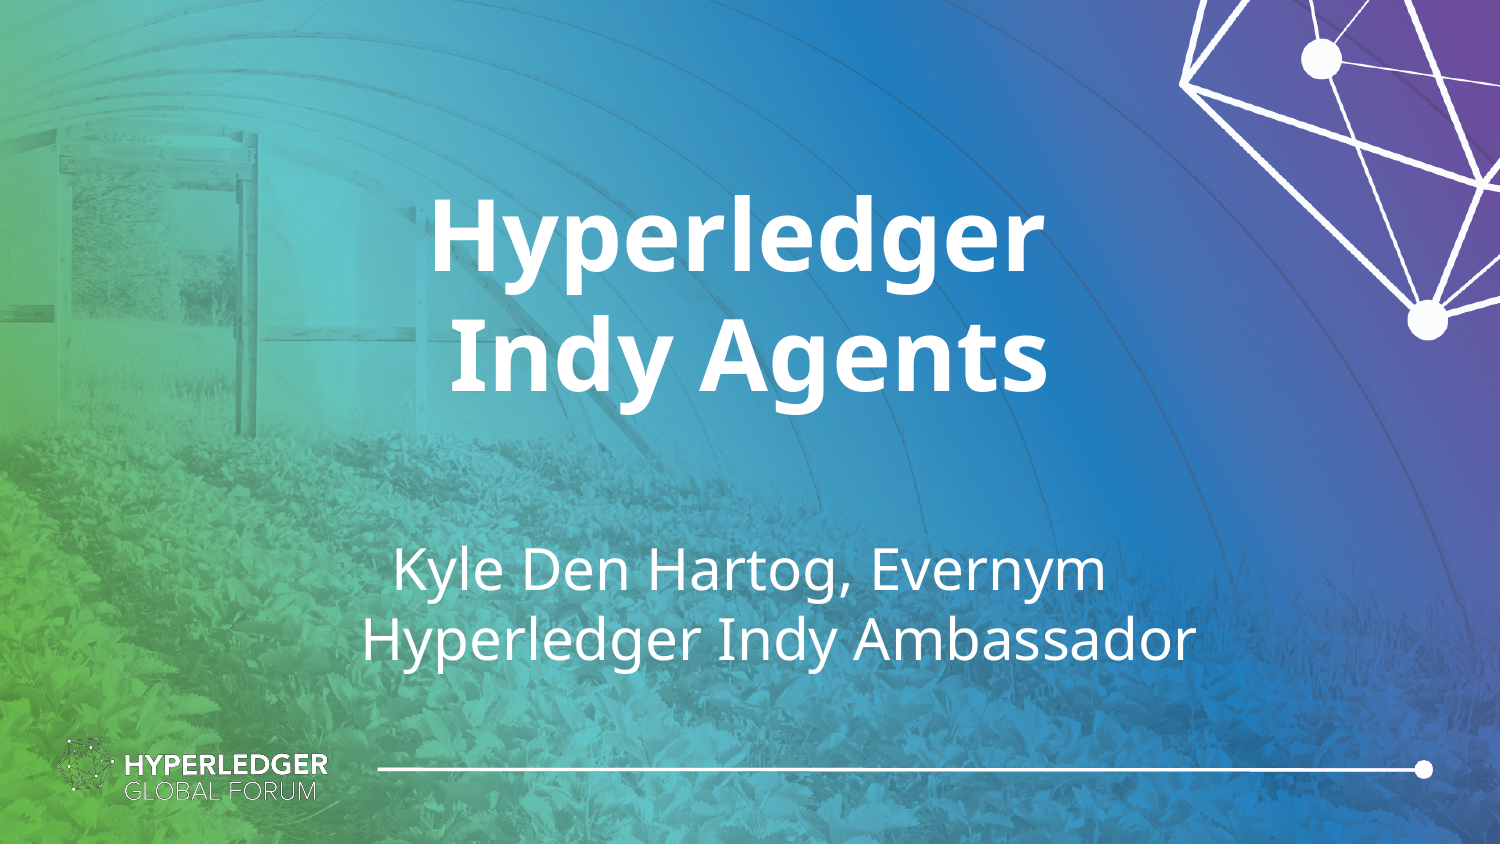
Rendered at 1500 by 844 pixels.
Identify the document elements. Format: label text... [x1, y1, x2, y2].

text_box Hyperledger Indy Agents Kyle Den Hartog, Evernym Hyperledger Indy Ambassador [0, 0, 1500, 844]
